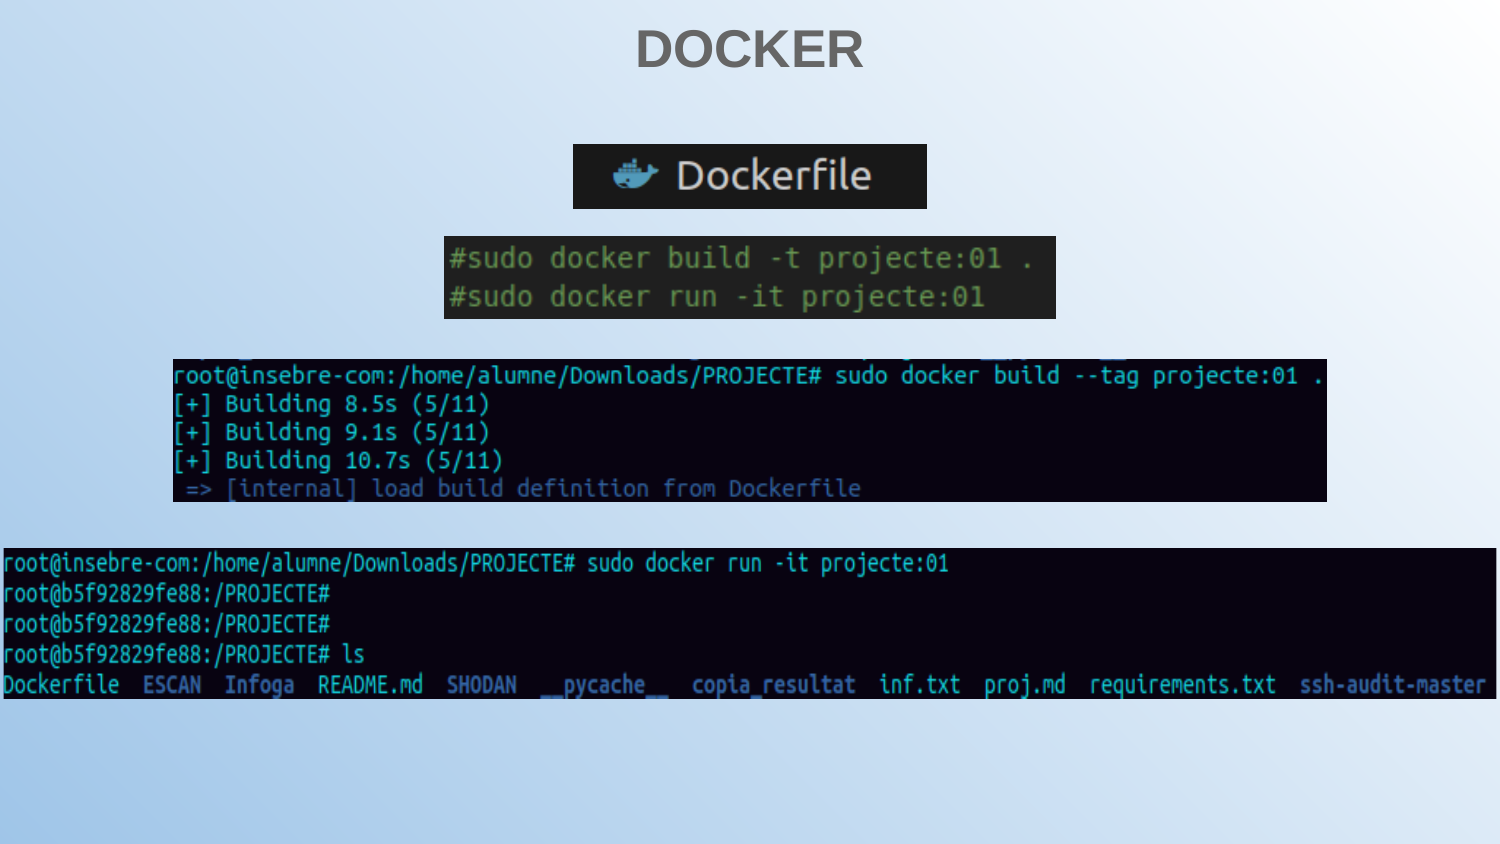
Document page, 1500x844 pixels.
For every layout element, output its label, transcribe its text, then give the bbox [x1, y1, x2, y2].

picture [573, 144, 927, 209]
picture [443, 236, 1057, 319]
title DOCKER [451, 0, 1049, 94]
picture [3, 547, 1497, 699]
picture [172, 358, 1328, 502]
